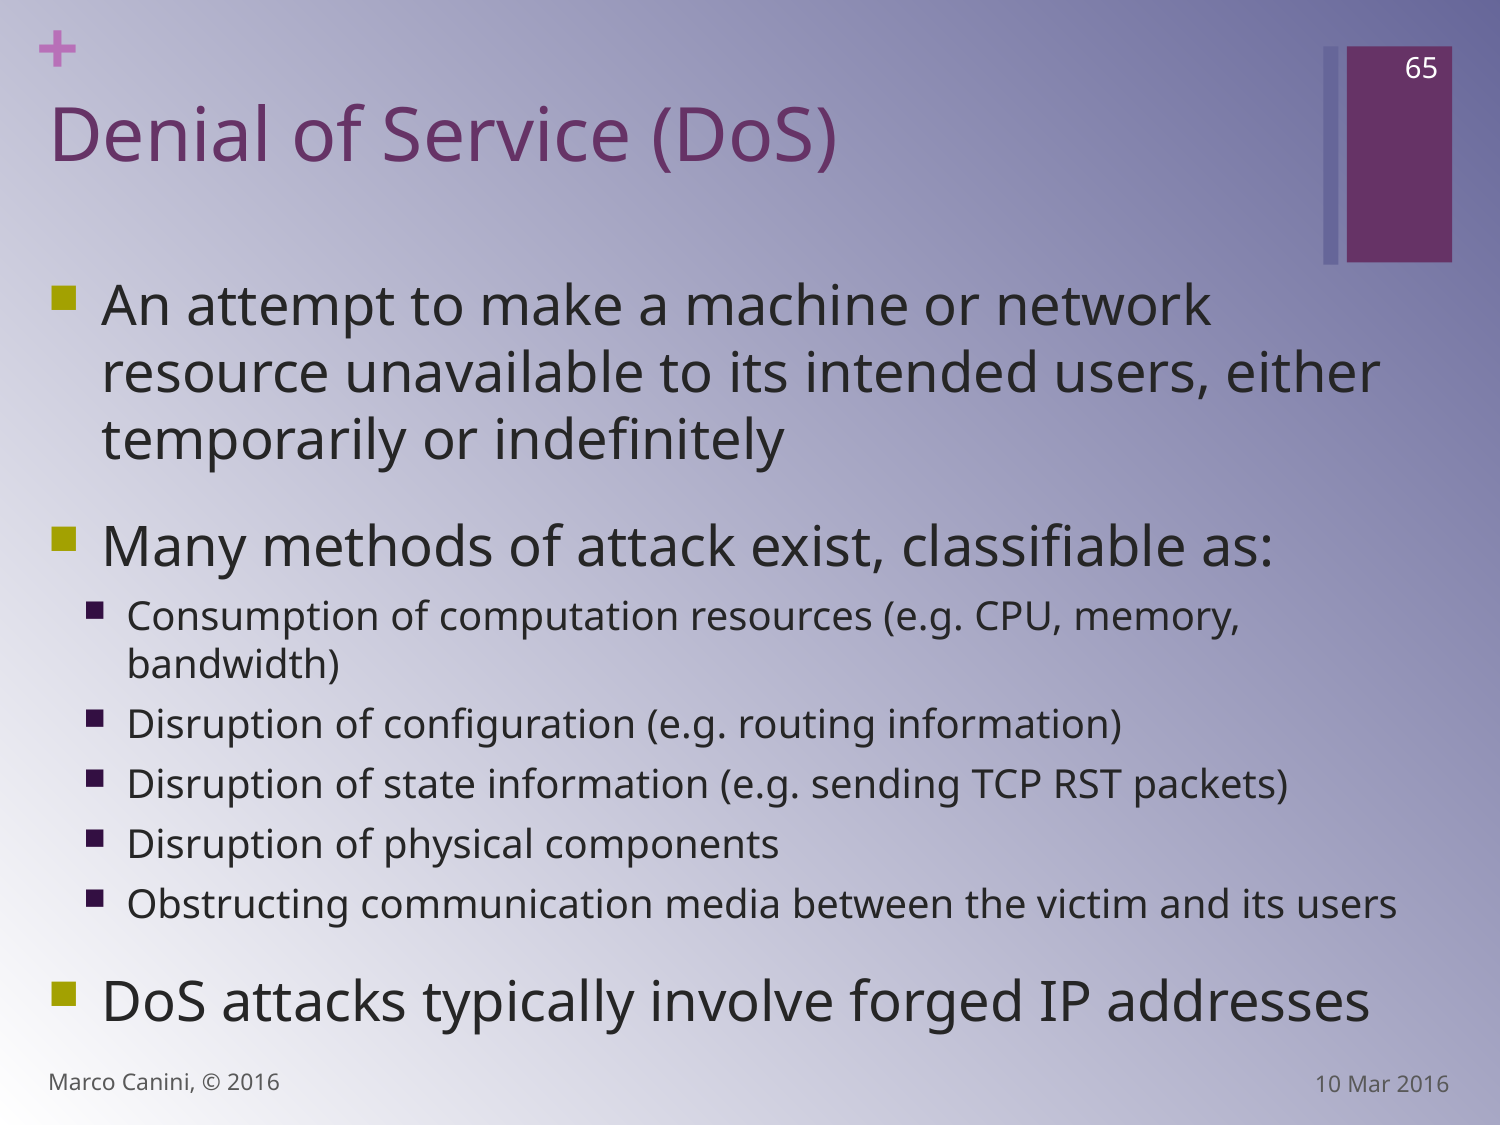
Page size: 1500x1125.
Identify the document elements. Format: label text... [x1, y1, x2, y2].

title Denial of Service (DoS) [33, 79, 1322, 262]
list An attempt to make a machine or network resource unavailable to its intended users, either temporarily or indefinitely Many methods of attack exist, classifiable as: Consumption of computation resources (e.g. CPU, memory, bandwidth) Disruption of configuration (e.g. routing information) Disruption of state information (e.g. sending TCP RST packets) Disruption of physical components Obstructing communication media between the victim and its users DoS attacks typically involve forged IP addresses [33, 262, 1465, 1054]
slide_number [1114, 1053, 1465, 1114]
footer Marco Canini, © 2016 [33, 1053, 1038, 1114]
slide_number 65 [1362, 39, 1454, 100]
